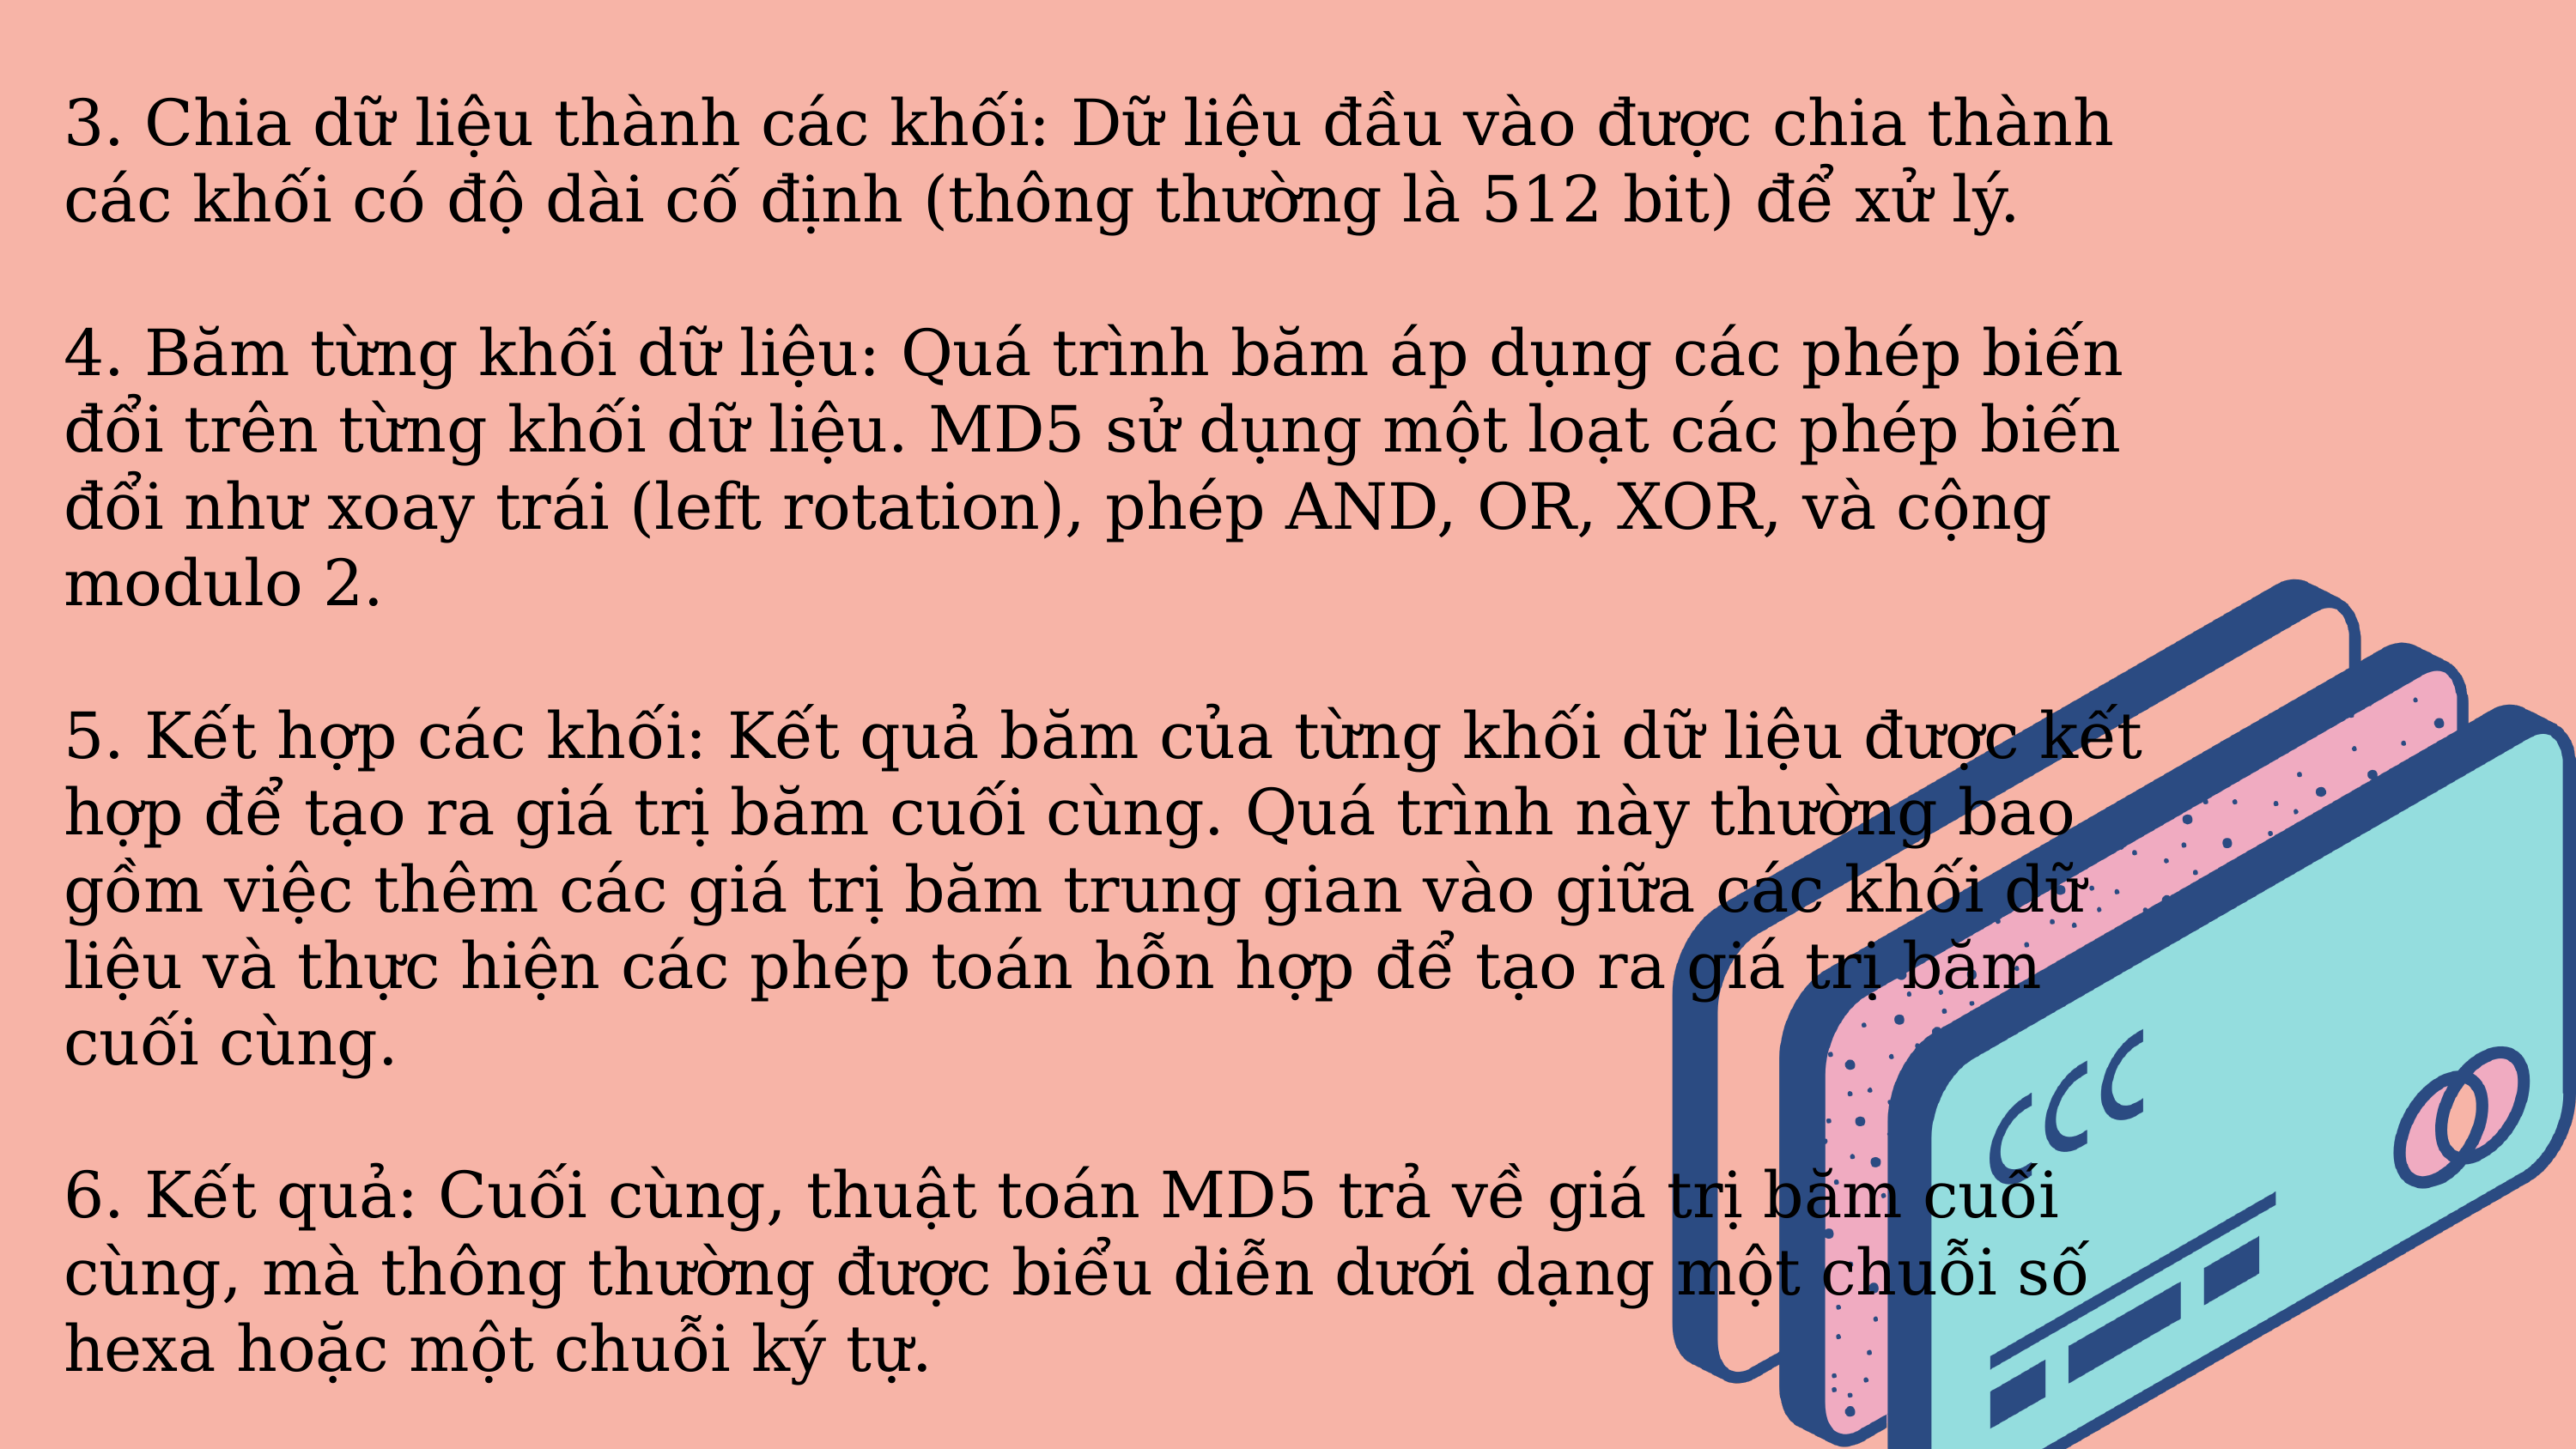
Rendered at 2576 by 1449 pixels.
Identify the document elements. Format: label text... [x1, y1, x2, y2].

text_box 3. Chia dữ liệu thành các khối: Dữ liệu đầu vào được chia thành các khối có độ dài cố định (thông thường là 512 bit) để xử lý. 4. Băm từng khối dữ liệu: Quá trình băm áp dụng các phép biến đổi trên từng khối dữ liệu. MD5 sử dụng một loạt các phép biến đổi như xoay trái (left rotation), phép AND, OR, XOR, và cộng modulo 2. 5. Kết hợp các khối: Kết quả băm của từng khối dữ liệu được kết hợp để tạo ra giá trị băm cuối cùng. Quá trình này thường bao gồm việc thêm các giá trị băm trung gian vào giữa các khối dữ liệu và thực hiện các phép toán hỗn hợp để tạo ra giá trị băm cuối cùng. 6. Kết quả: Cuối cùng, thuật toán MD5 trả về giá trị băm cuối cùng, mà thông thường được biểu diễn dưới dạng một chuỗi số hexa hoặc một chuỗi ký tự. [64, 82, 2174, 1385]
text_box [1672, 577, 2576, 1449]
